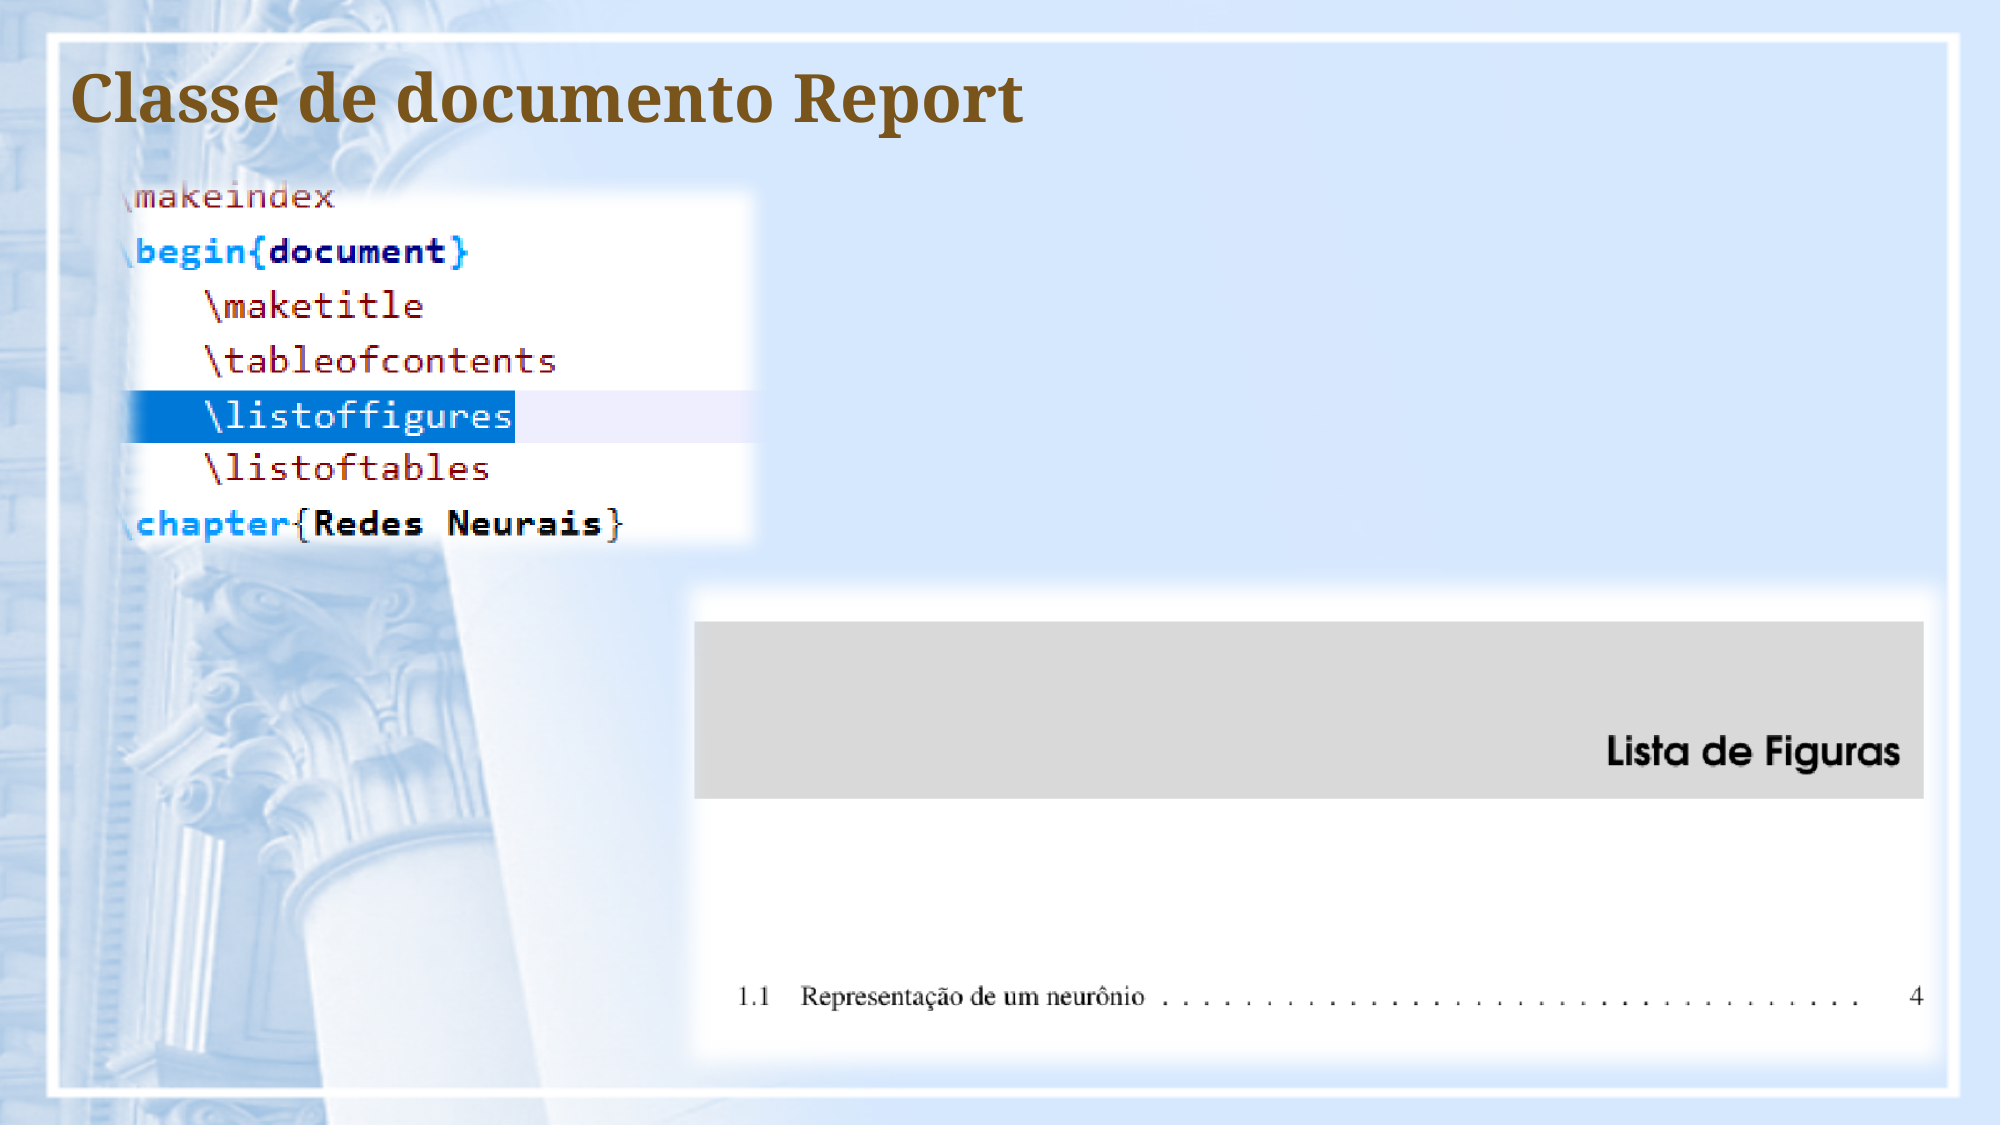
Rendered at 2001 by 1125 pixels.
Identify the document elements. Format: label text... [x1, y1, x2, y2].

title Classe de documento Report [54, 42, 1944, 149]
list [668, 566, 1963, 1085]
picture [0, 0, 2001, 1125]
